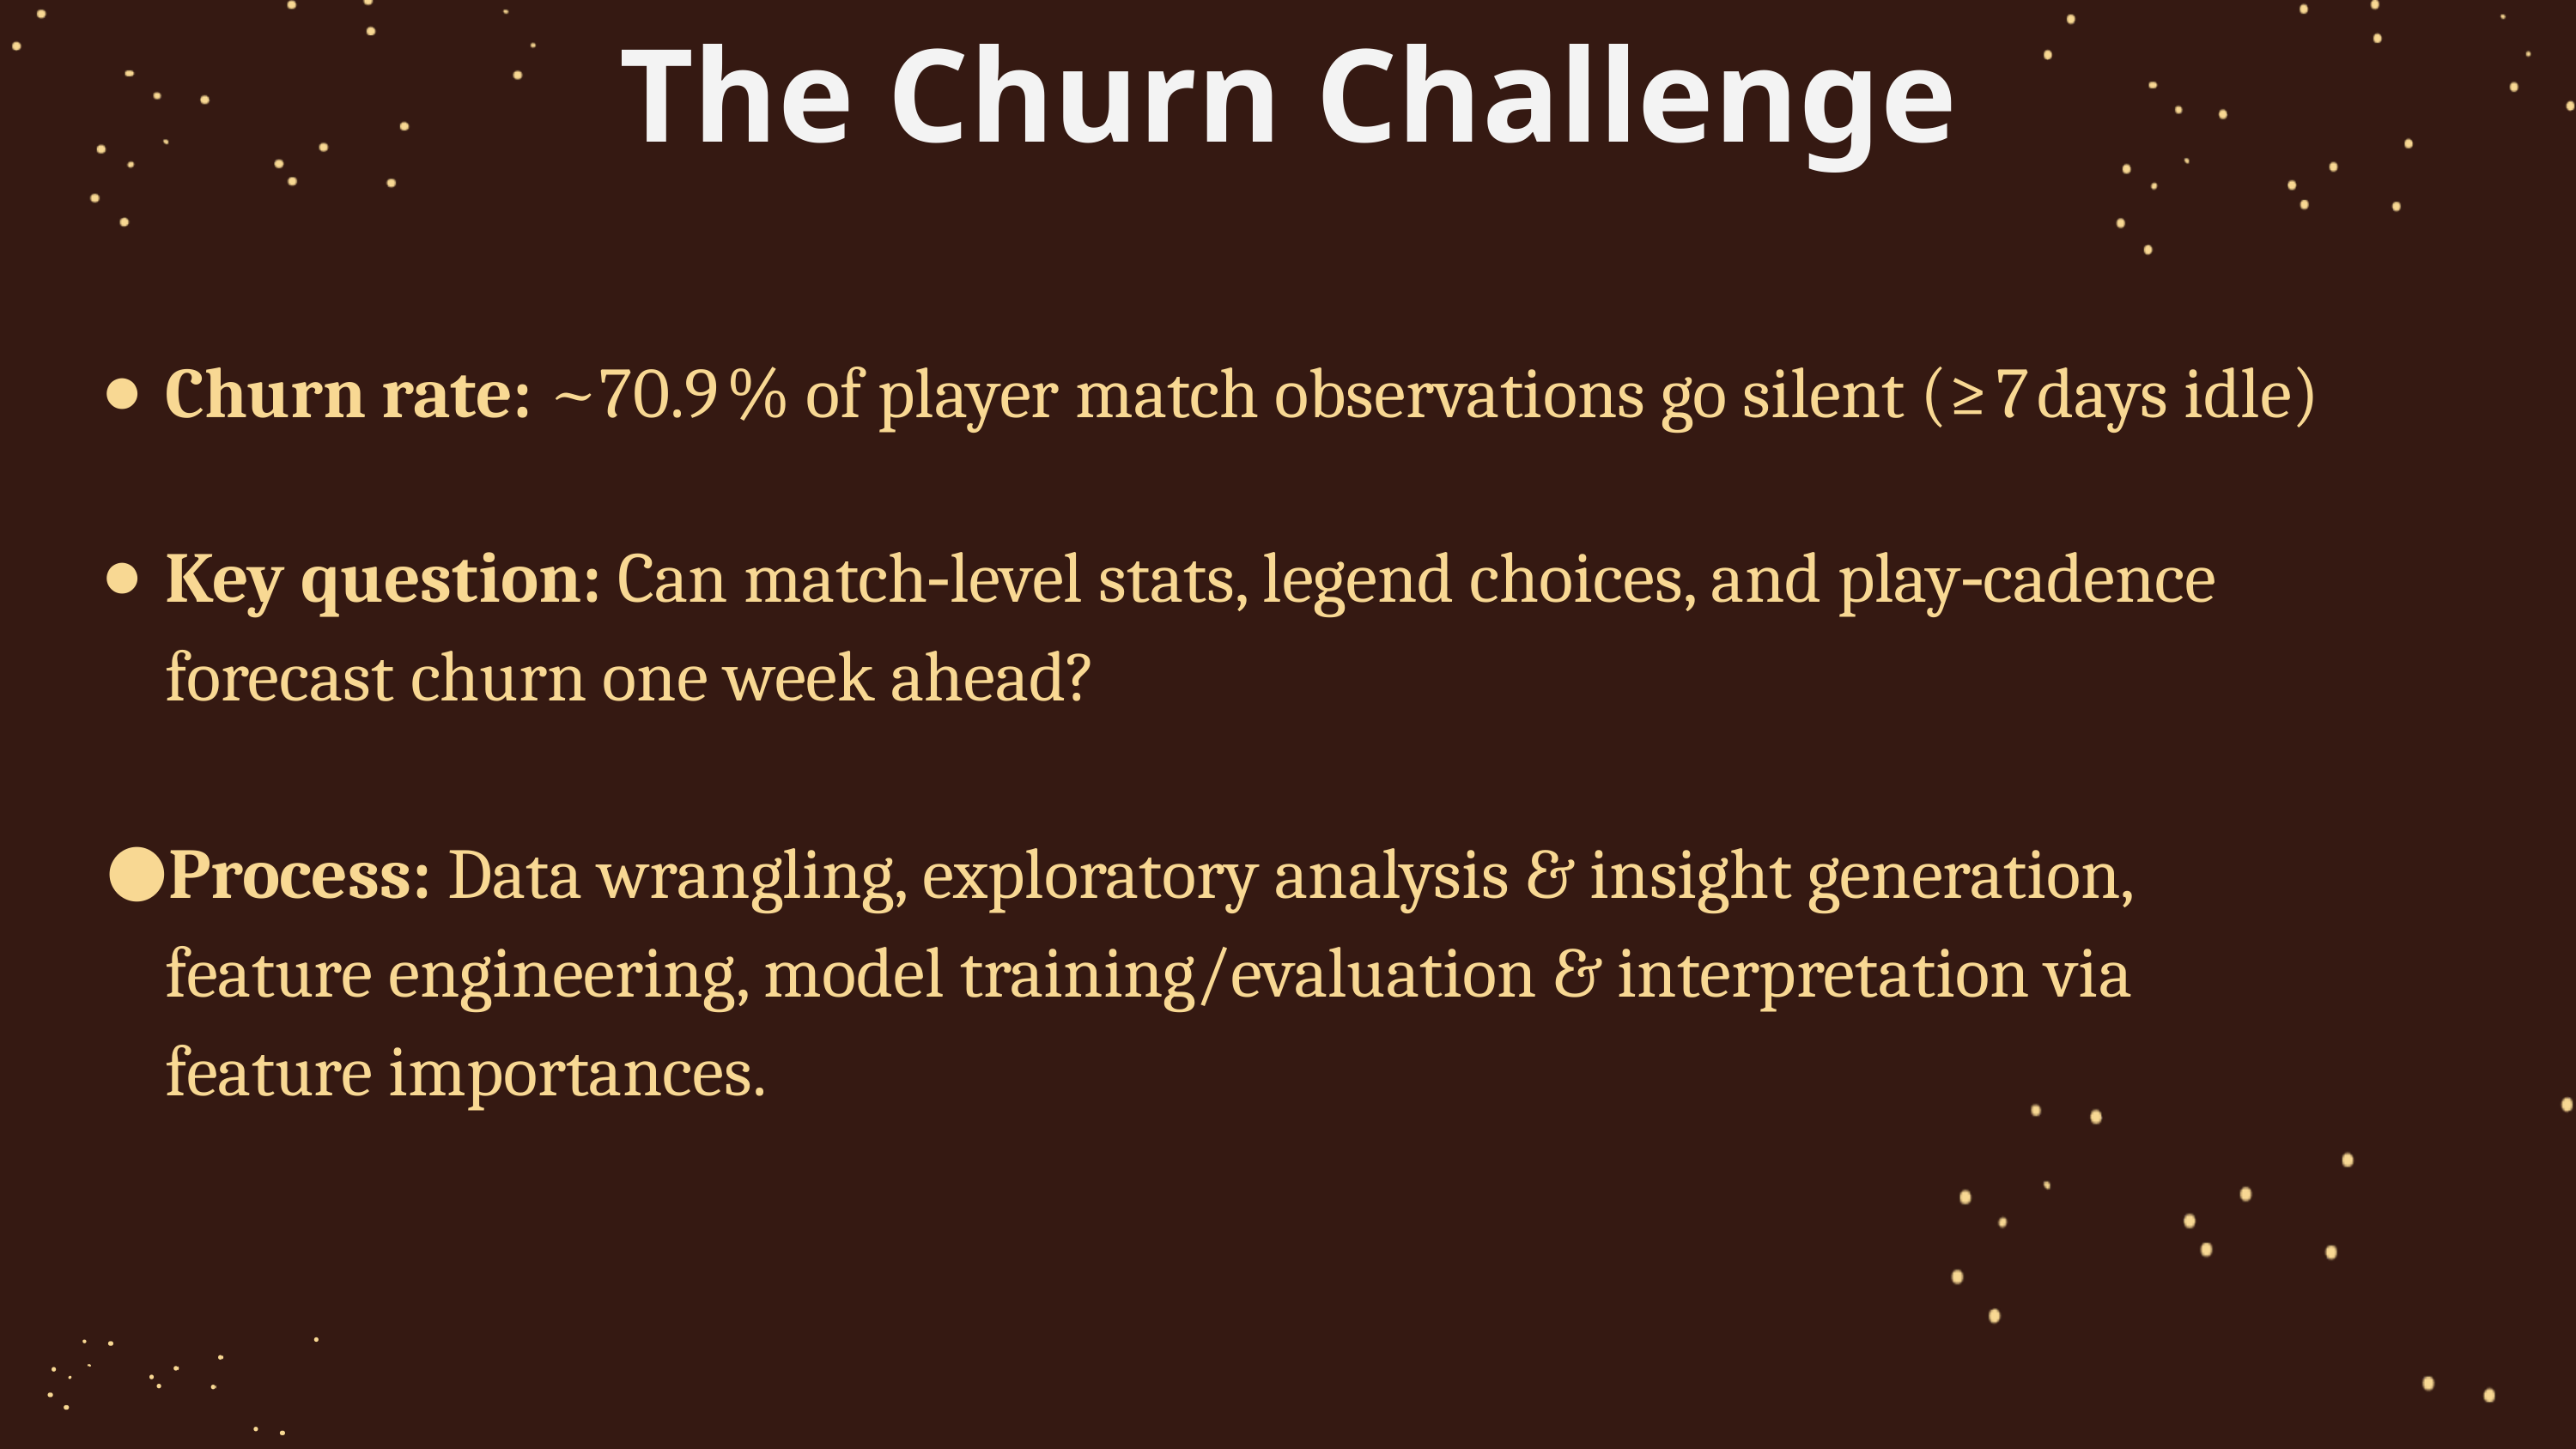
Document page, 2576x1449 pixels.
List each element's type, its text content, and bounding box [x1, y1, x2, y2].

text_box [0, 0, 564, 243]
text_box The Churn Challenge [88, 0, 2488, 181]
text_box [1840, 1096, 2576, 1449]
text_box Churn rate: ~70.9 % of player match observations go silent (≥ 7 days idle) Key question: Can match‑level stats, legend choices, and play‑cadence forecast churn one week ahead? Process: Data wrangling, exploratory analysis & insight generation, feature engineering, model training/evaluation & interpretation via feature importances. [88, 320, 2363, 1411]
text_box [0, 1337, 320, 1449]
text_box [2032, 0, 2576, 275]
